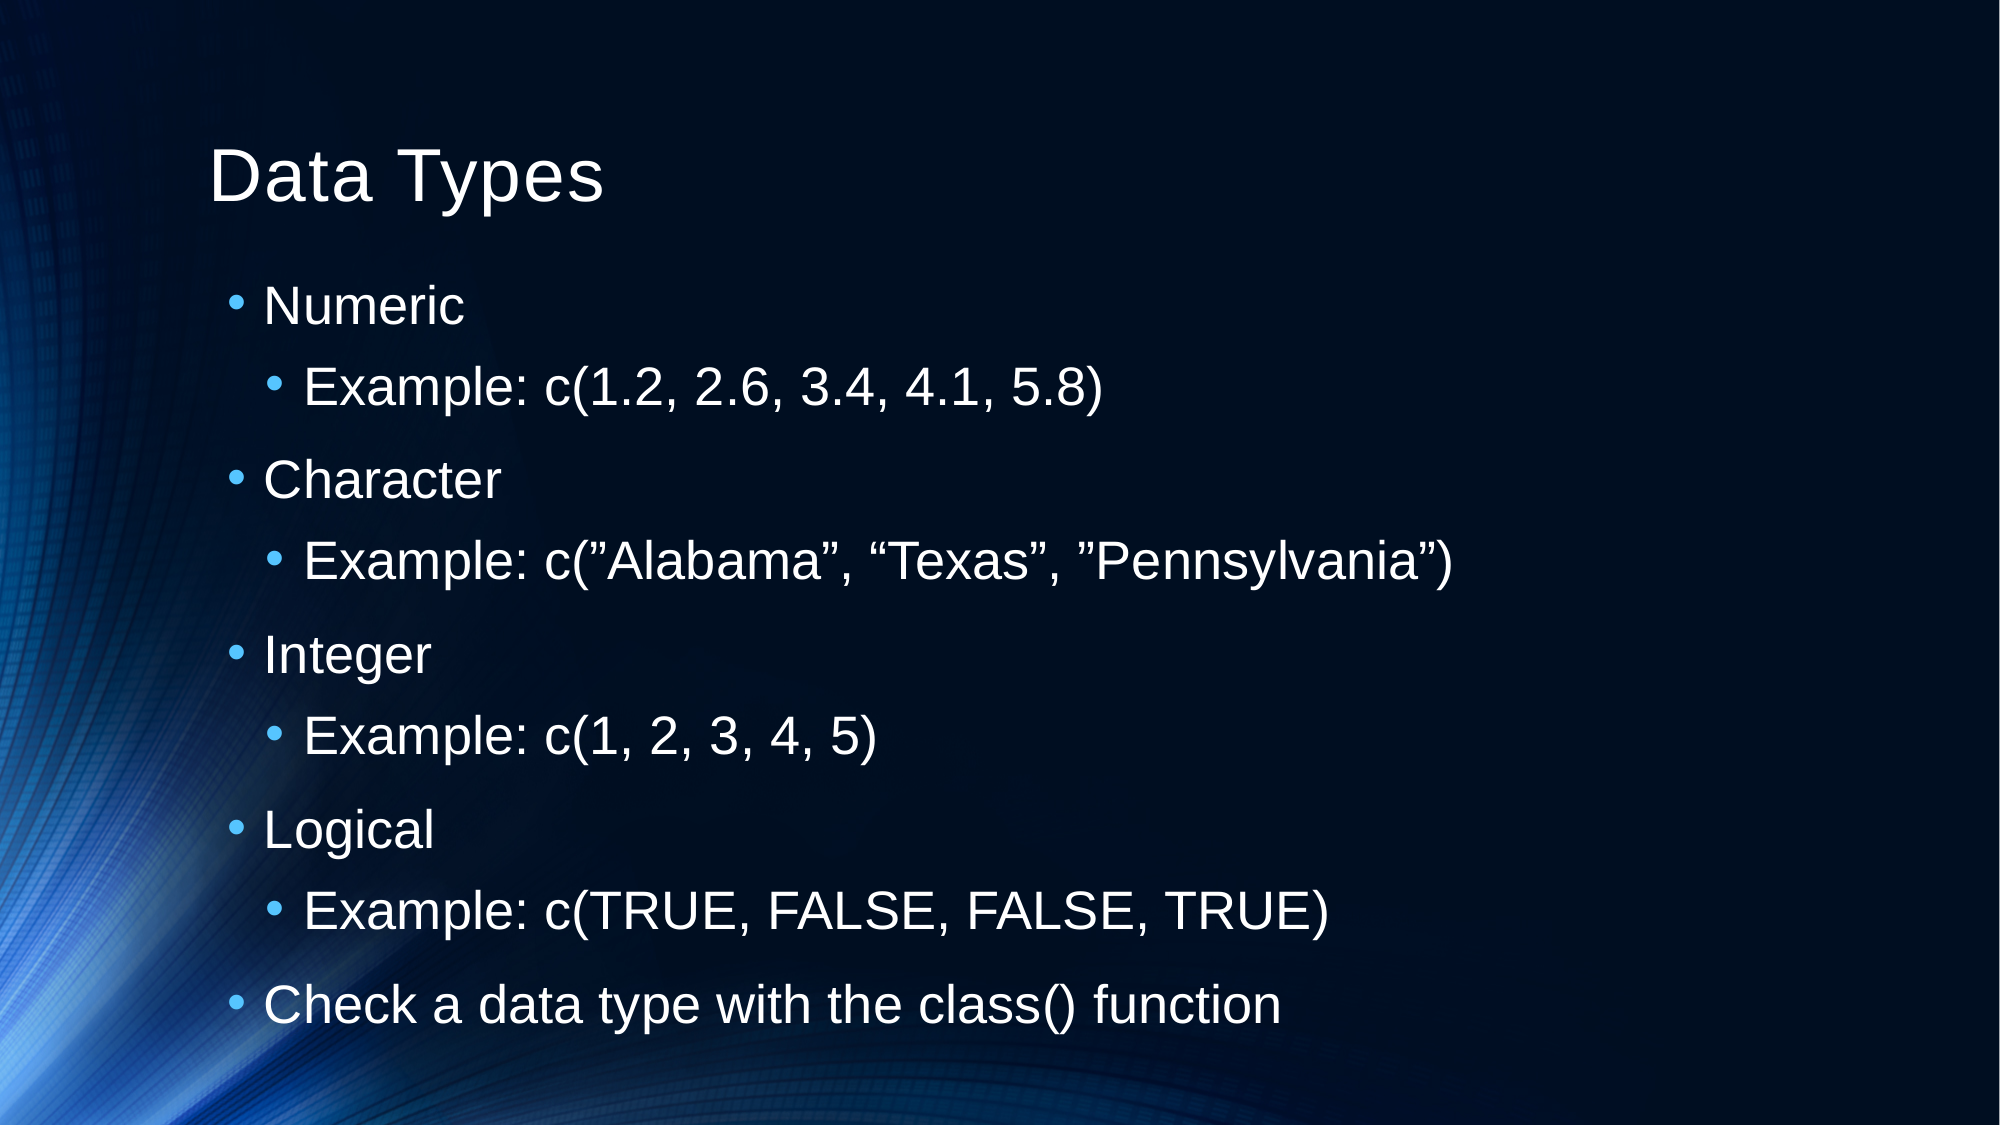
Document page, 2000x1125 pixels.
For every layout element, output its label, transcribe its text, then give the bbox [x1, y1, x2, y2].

title Data Types [193, 0, 1725, 225]
picture [0, 0, 2000, 1125]
list Numeric Example: c(1.2, 2.6, 3.4, 4.1, 5.8) Character Example: c(”Alabama”, “Texas”, ”Pennsylvania”) Integer Example: c(1, 2, 3, 4, 5) Logical Example: c(TRUE, FALSE, FALSE, TRUE) Check a data type with the class() function [212, 275, 1850, 1038]
